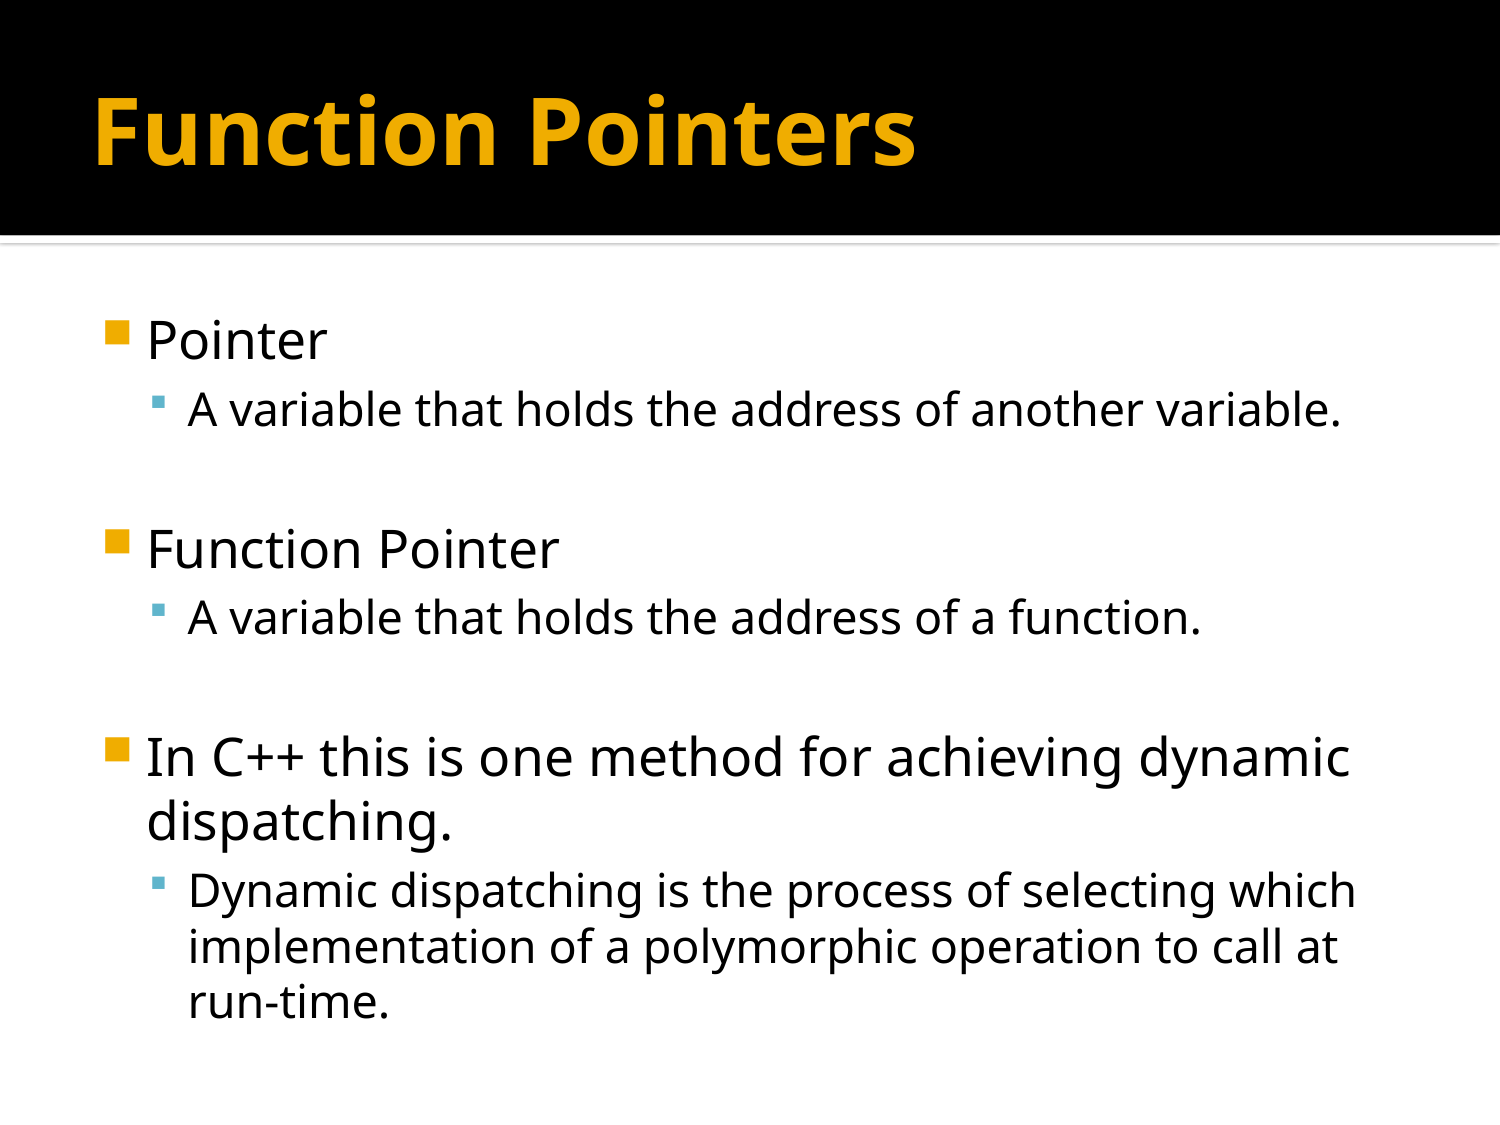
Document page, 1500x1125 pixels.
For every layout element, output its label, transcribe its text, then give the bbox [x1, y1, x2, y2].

list Pointer A variable that holds the address of another variable. Function Pointer A variable that holds the address of a function. In C++ this is one method for achieving dynamic dispatching. Dynamic dispatching is the process of selecting which implementation of a polymorphic operation to call at run-time. [75, 291, 1425, 1050]
title Function Pointers [75, 25, 1425, 231]
